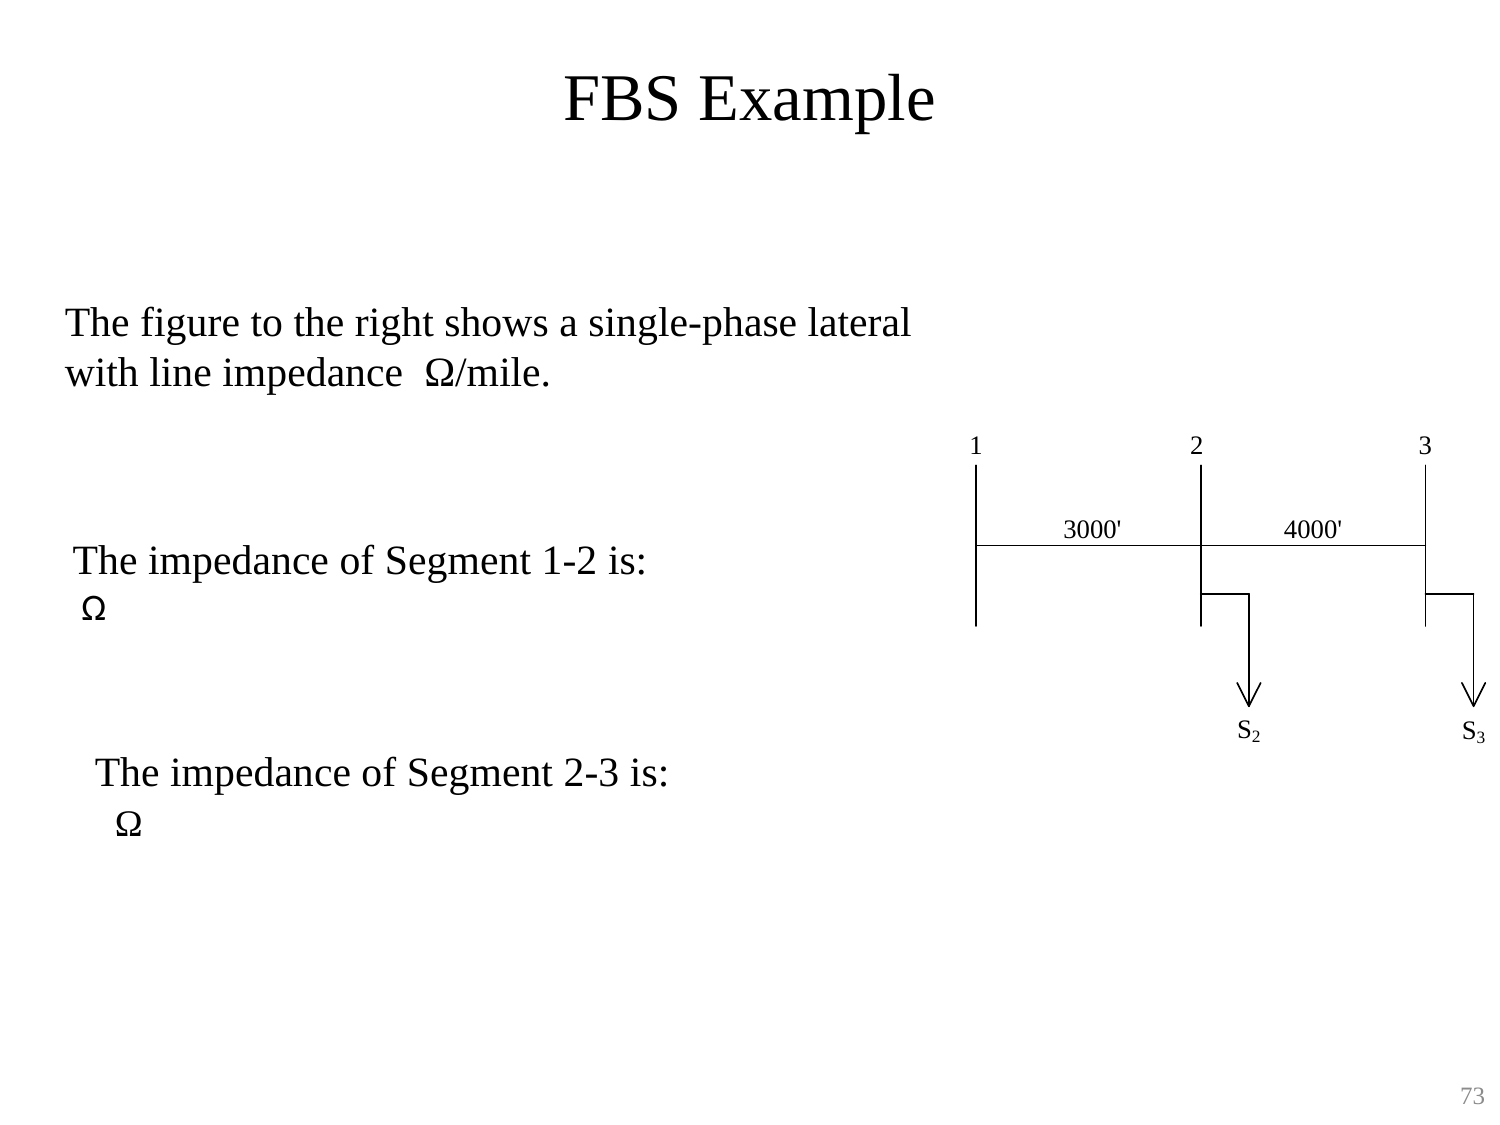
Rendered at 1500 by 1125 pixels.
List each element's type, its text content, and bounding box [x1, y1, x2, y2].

slide_number 73 [1149, 1065, 1500, 1125]
picture [967, 424, 1488, 751]
title FBS Example [75, 0, 1425, 188]
